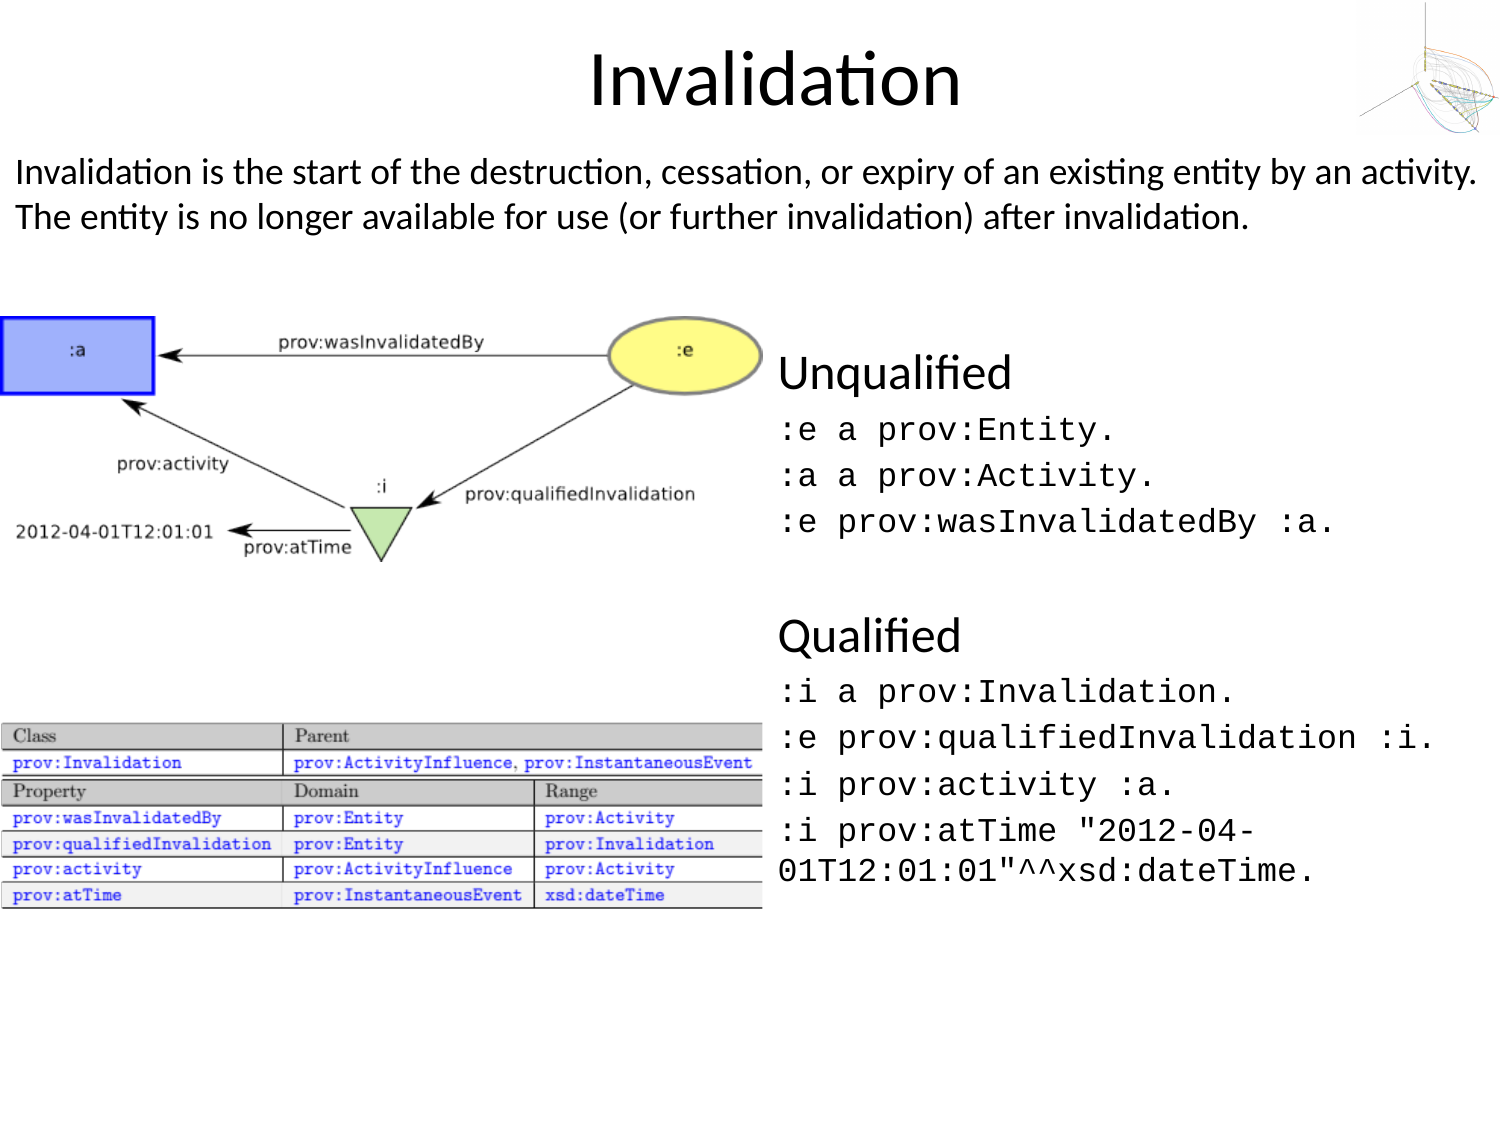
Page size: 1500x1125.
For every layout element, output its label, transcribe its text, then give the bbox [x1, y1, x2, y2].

picture [1356, 0, 1500, 135]
list Unqualified :e a prov:Entity. :a a prov:Activity. :e prov:wasInvalidatedBy :a. Qualified :i a prov:Invalidation. :e prov:qualifiedInvalidation :i. :i prov:activity :a. :i prov:atTime "2012-04-01T12:01:01"^^xsd:dateTime. [763, 262, 1500, 1005]
title Invalidation [169, 19, 1382, 129]
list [0, 624, 763, 1006]
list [0, 262, 763, 617]
list Invalidation is the start of the destruction, cessation, or expiry of an existing entity by an activity. The entity is no longer available for use (or further invalidation) after invalidation. [0, 139, 1500, 252]
